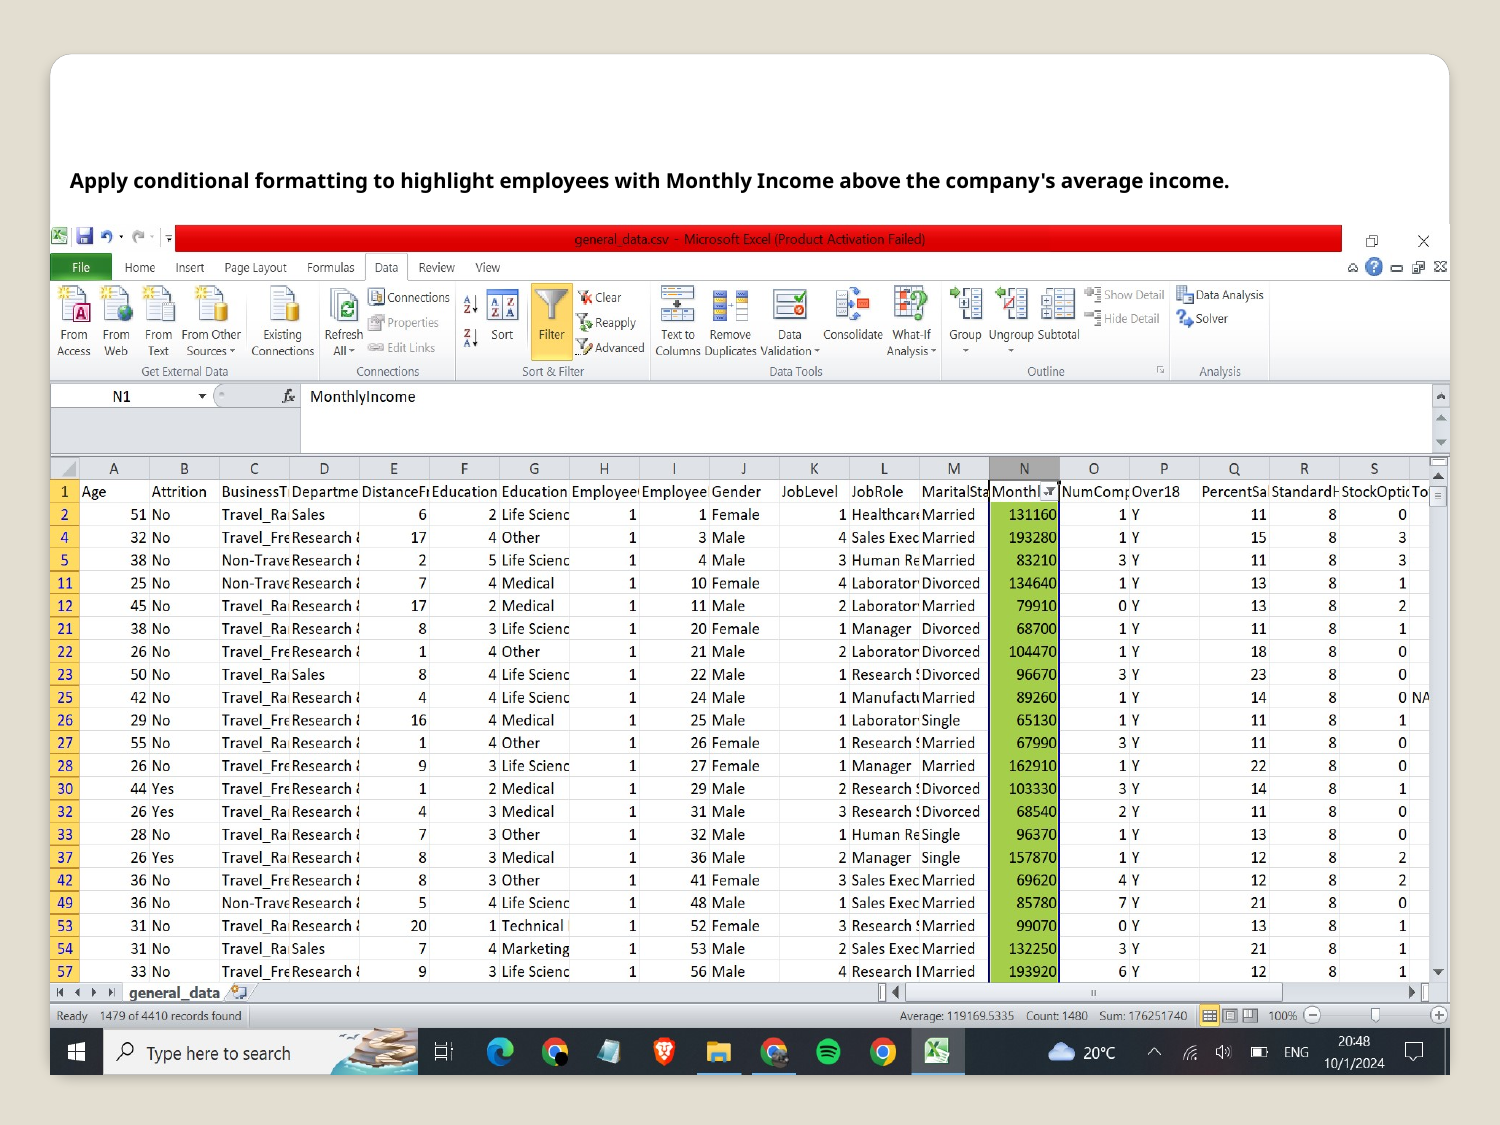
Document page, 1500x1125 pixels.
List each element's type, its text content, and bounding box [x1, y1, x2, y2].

title Apply conditional formatting to highlight employees with Monthly Income above the company's average income. [50, 62, 1450, 224]
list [49, 224, 1451, 1076]
